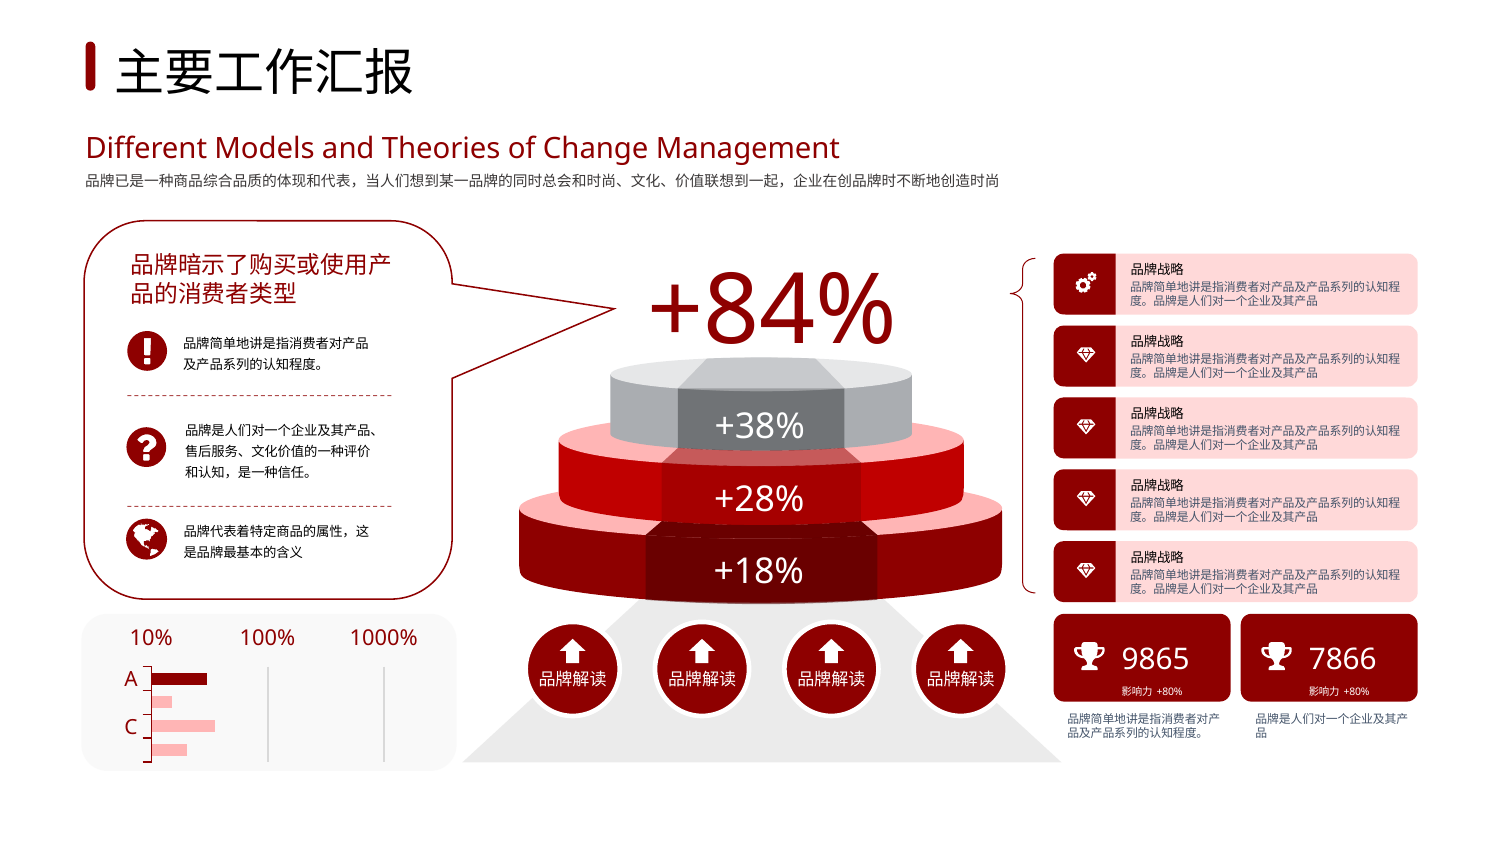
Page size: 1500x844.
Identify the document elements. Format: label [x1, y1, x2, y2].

text_box [100, 32, 430, 108]
text_box [1009, 257, 1036, 594]
text_box [83, 219, 618, 601]
text_box [462, 240, 1062, 763]
text_box [80, 612, 458, 772]
text_box [84, 40, 97, 92]
text_box [1053, 469, 1418, 531]
text_box [1042, 397, 1418, 459]
text_box [1053, 613, 1231, 703]
text_box [82, 126, 1134, 193]
text_box [1240, 613, 1418, 703]
text_box [1252, 708, 1417, 743]
text_box [1053, 253, 1418, 315]
text_box [1053, 325, 1418, 387]
text_box [1053, 541, 1418, 603]
text_box [1064, 708, 1229, 743]
chart [118, 619, 425, 766]
